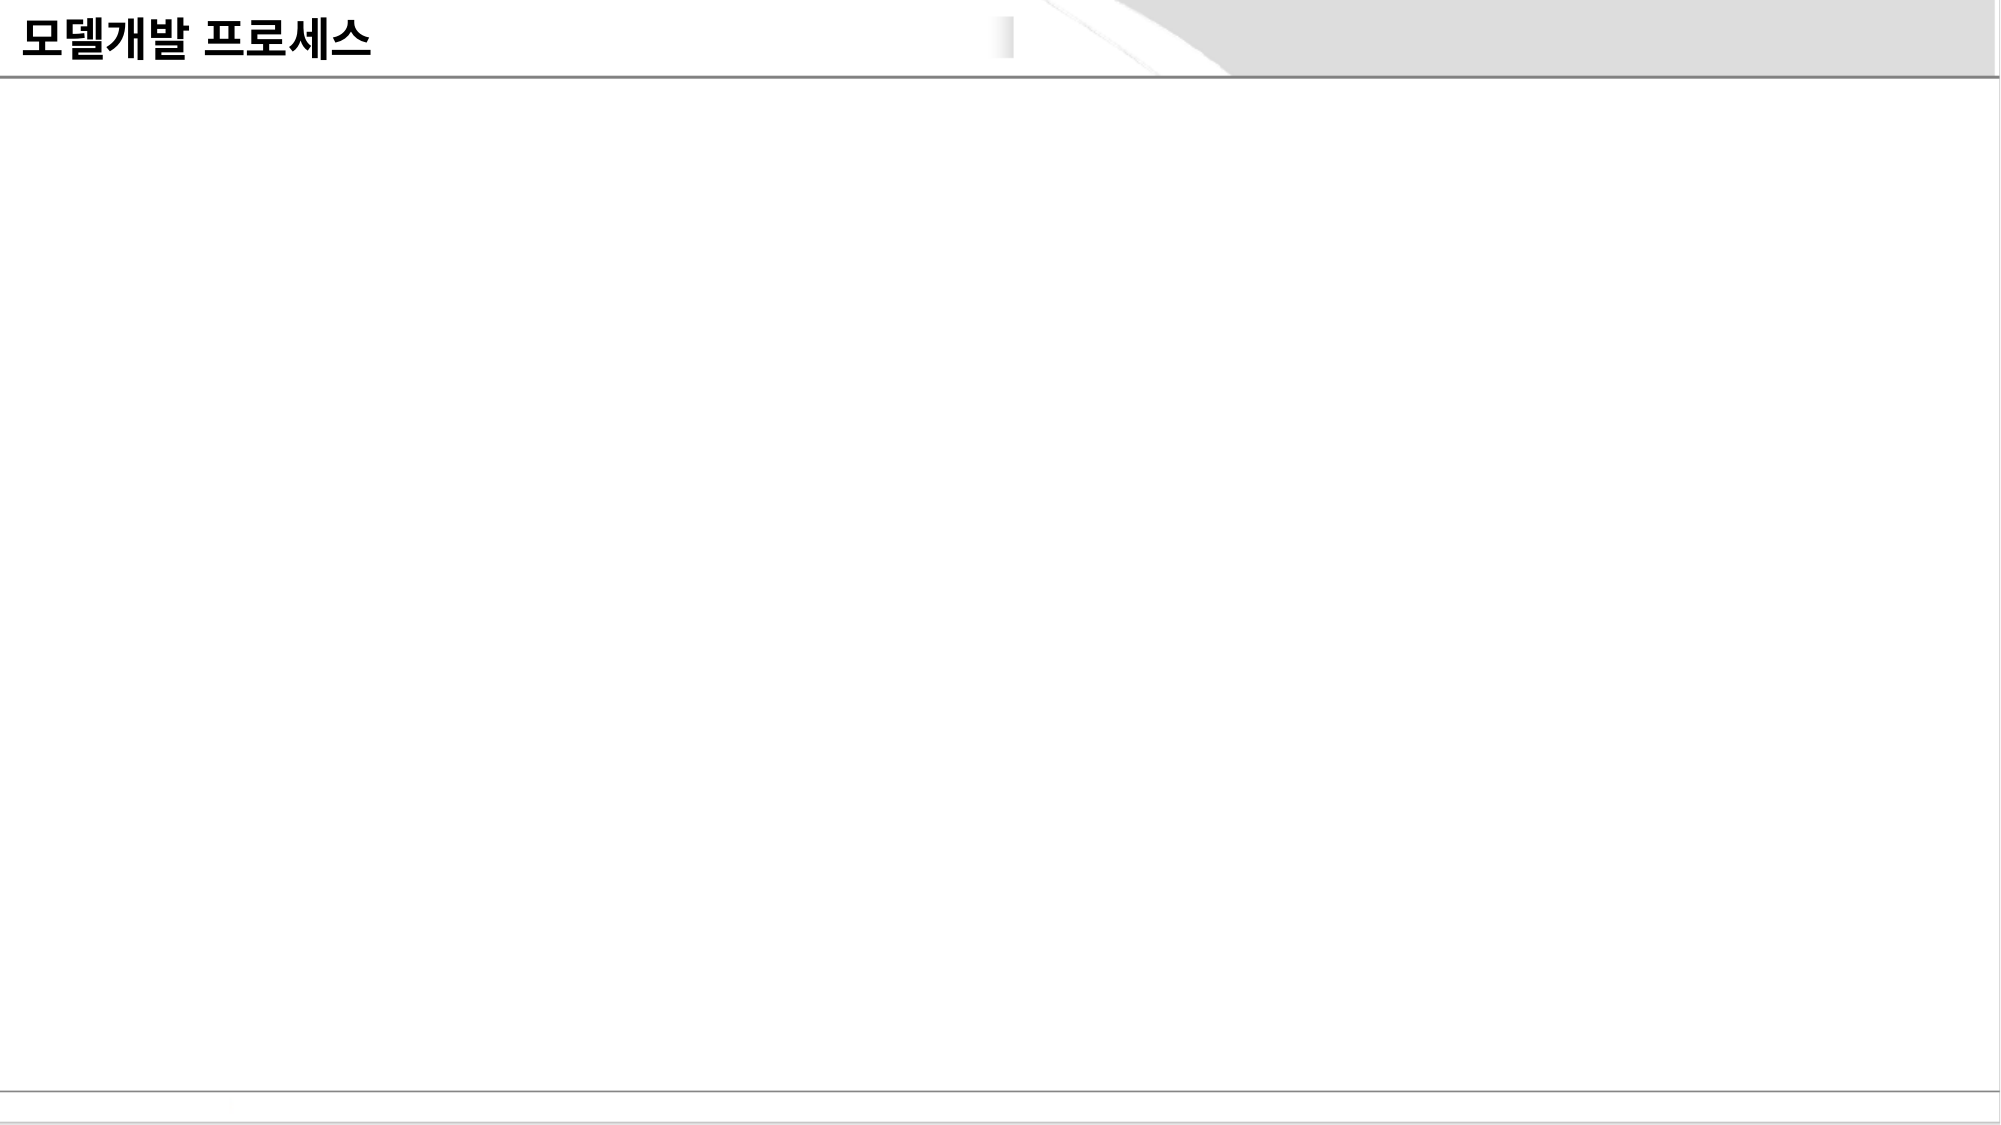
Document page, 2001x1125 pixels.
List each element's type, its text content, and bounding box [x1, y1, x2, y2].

picture [0, 0, 2001, 1125]
title 모델개발 프로세스 [6, 2, 910, 75]
